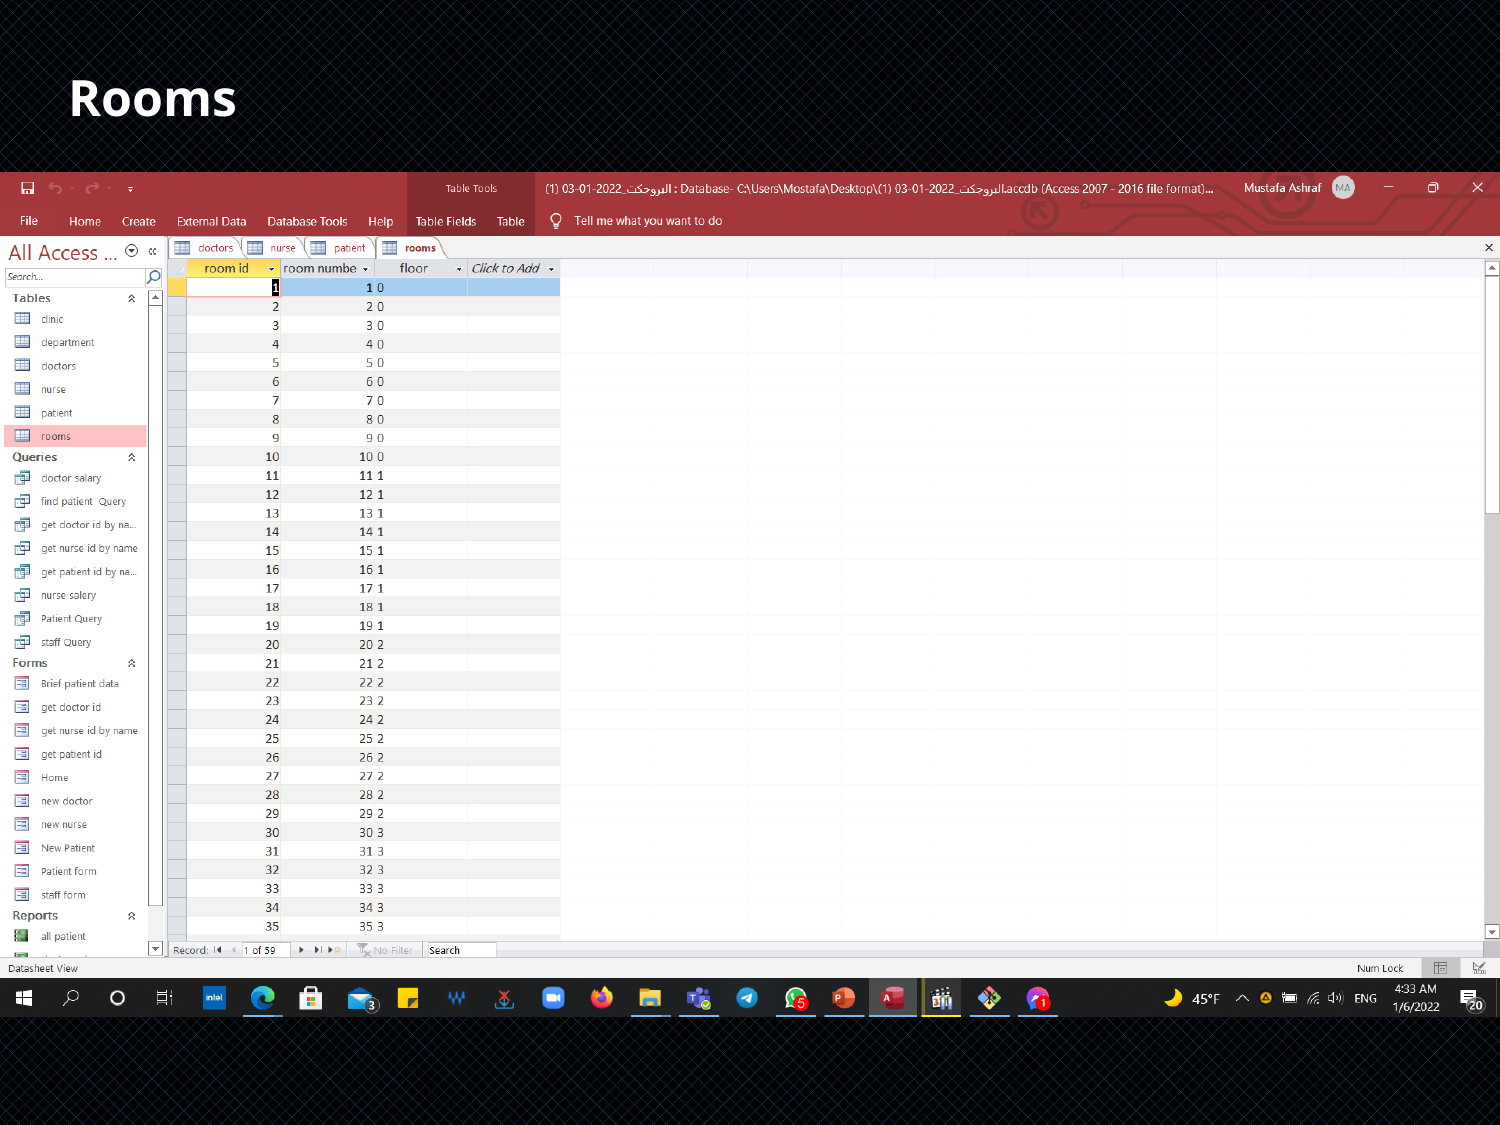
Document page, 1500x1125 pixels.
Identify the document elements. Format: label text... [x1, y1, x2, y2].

title Rooms [53, 3, 1404, 171]
picture [0, 172, 1500, 1017]
